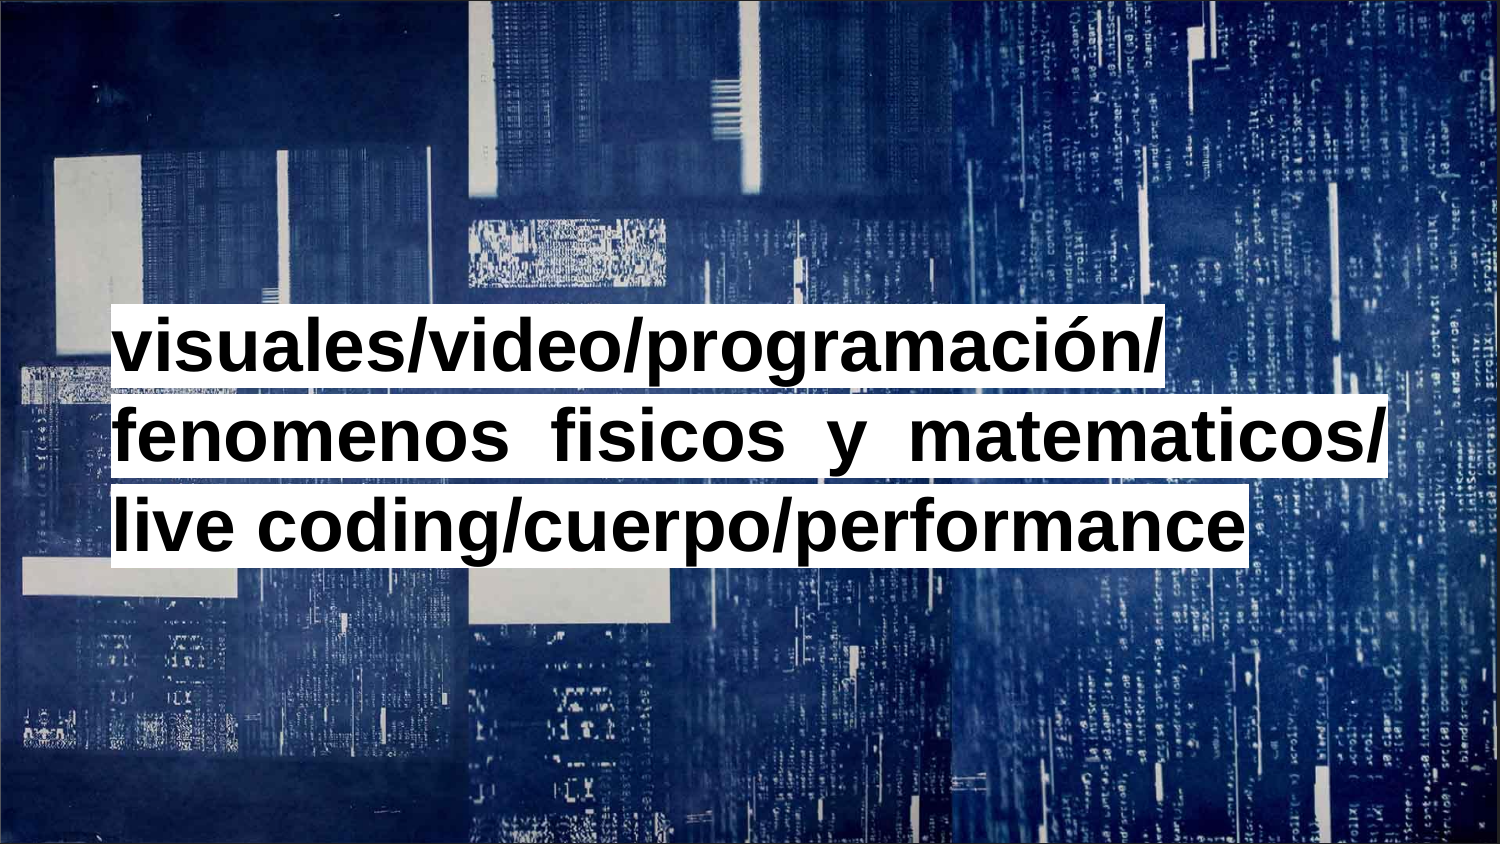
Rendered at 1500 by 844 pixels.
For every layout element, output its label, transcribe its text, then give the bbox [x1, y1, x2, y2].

text_box visuales/video/programación/ fenomenos fisicos y matematicos/ live coding/cuerpo/performance [1175, 281, 1404, 572]
picture [2, 0, 1497, 844]
text_box visuales/video/programación/ fenomenos fisicos y matematicos/ live coding/cuerpo/performance [96, 281, 322, 572]
